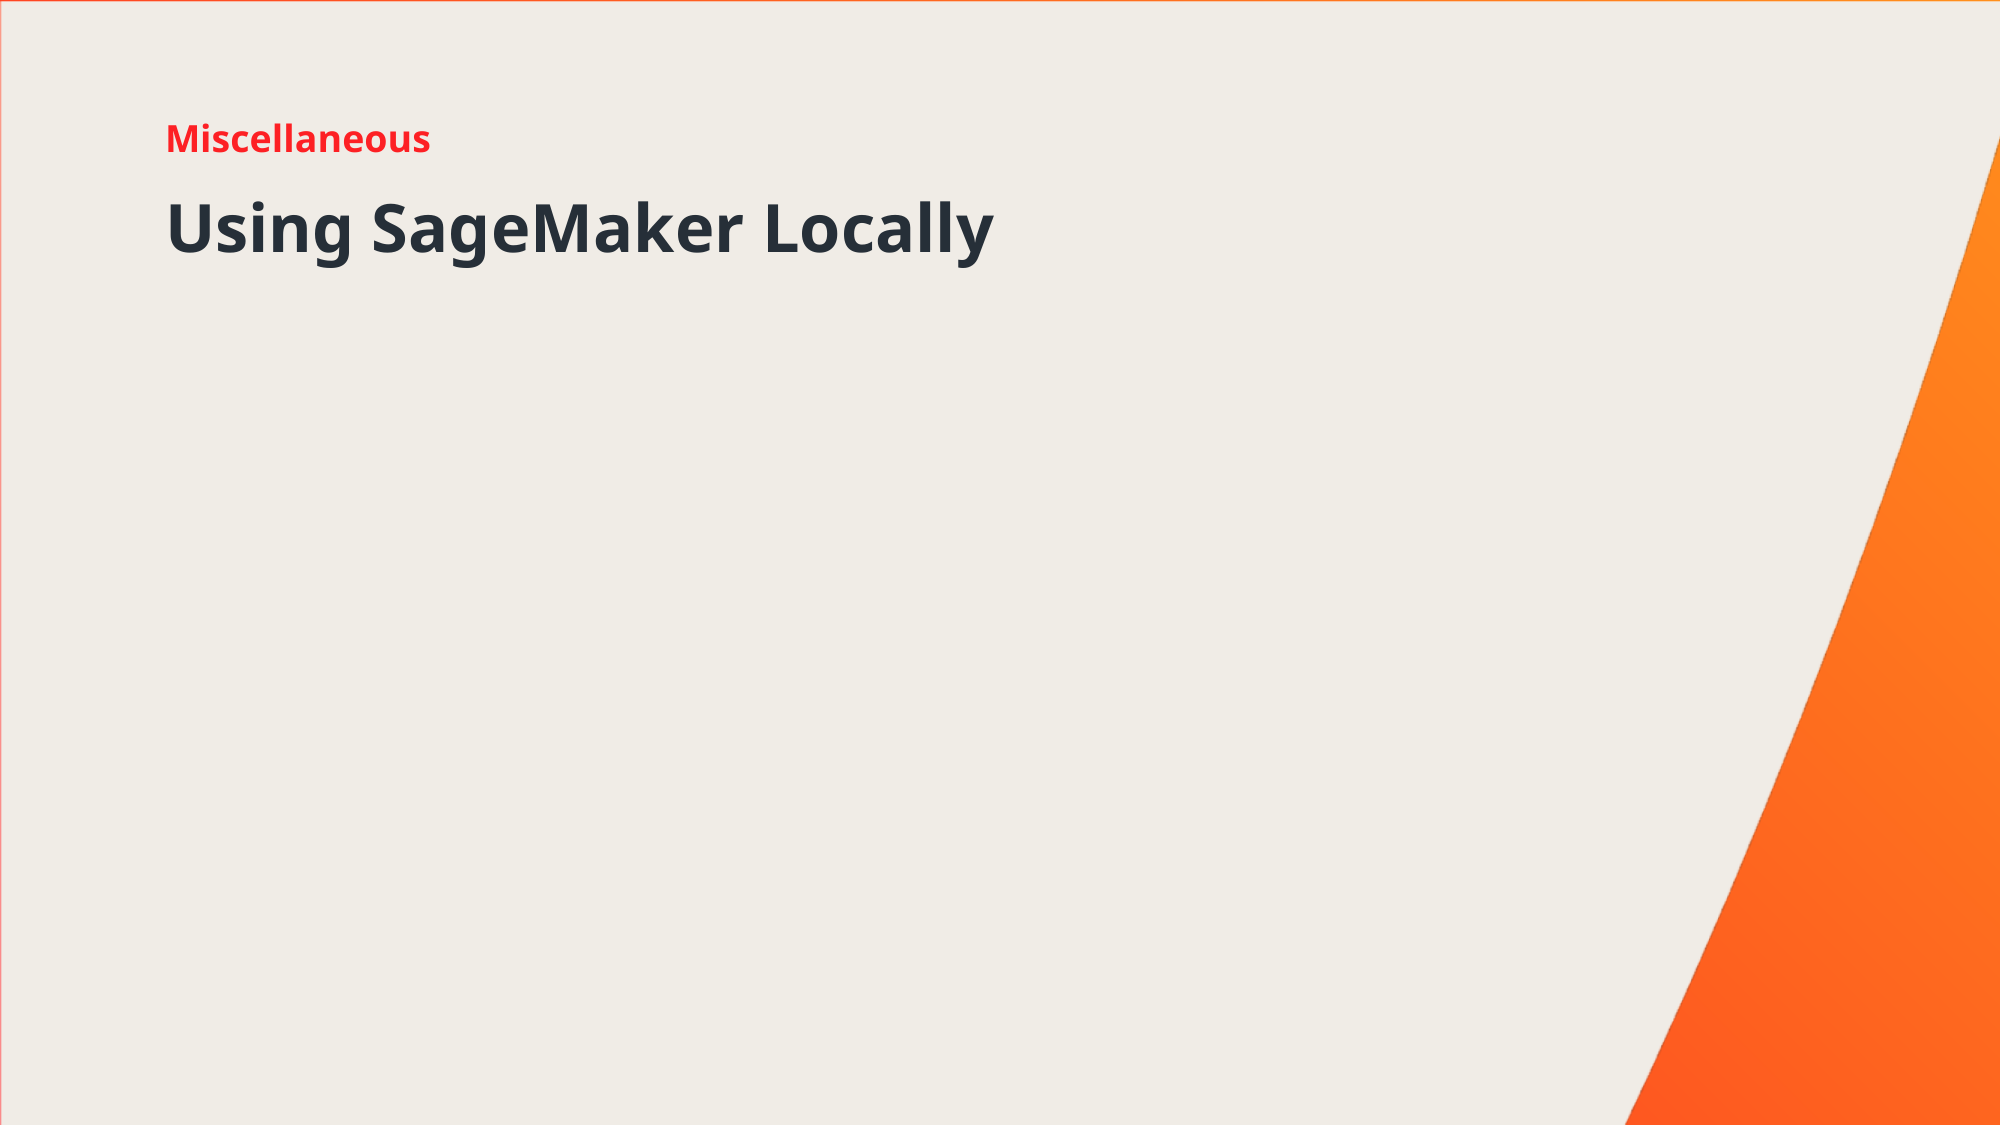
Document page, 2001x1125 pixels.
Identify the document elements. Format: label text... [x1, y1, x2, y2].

list Miscellaneous [150, 112, 1611, 170]
picture [3, 2, 2000, 1125]
title Using SageMaker Locally [150, 187, 1611, 279]
